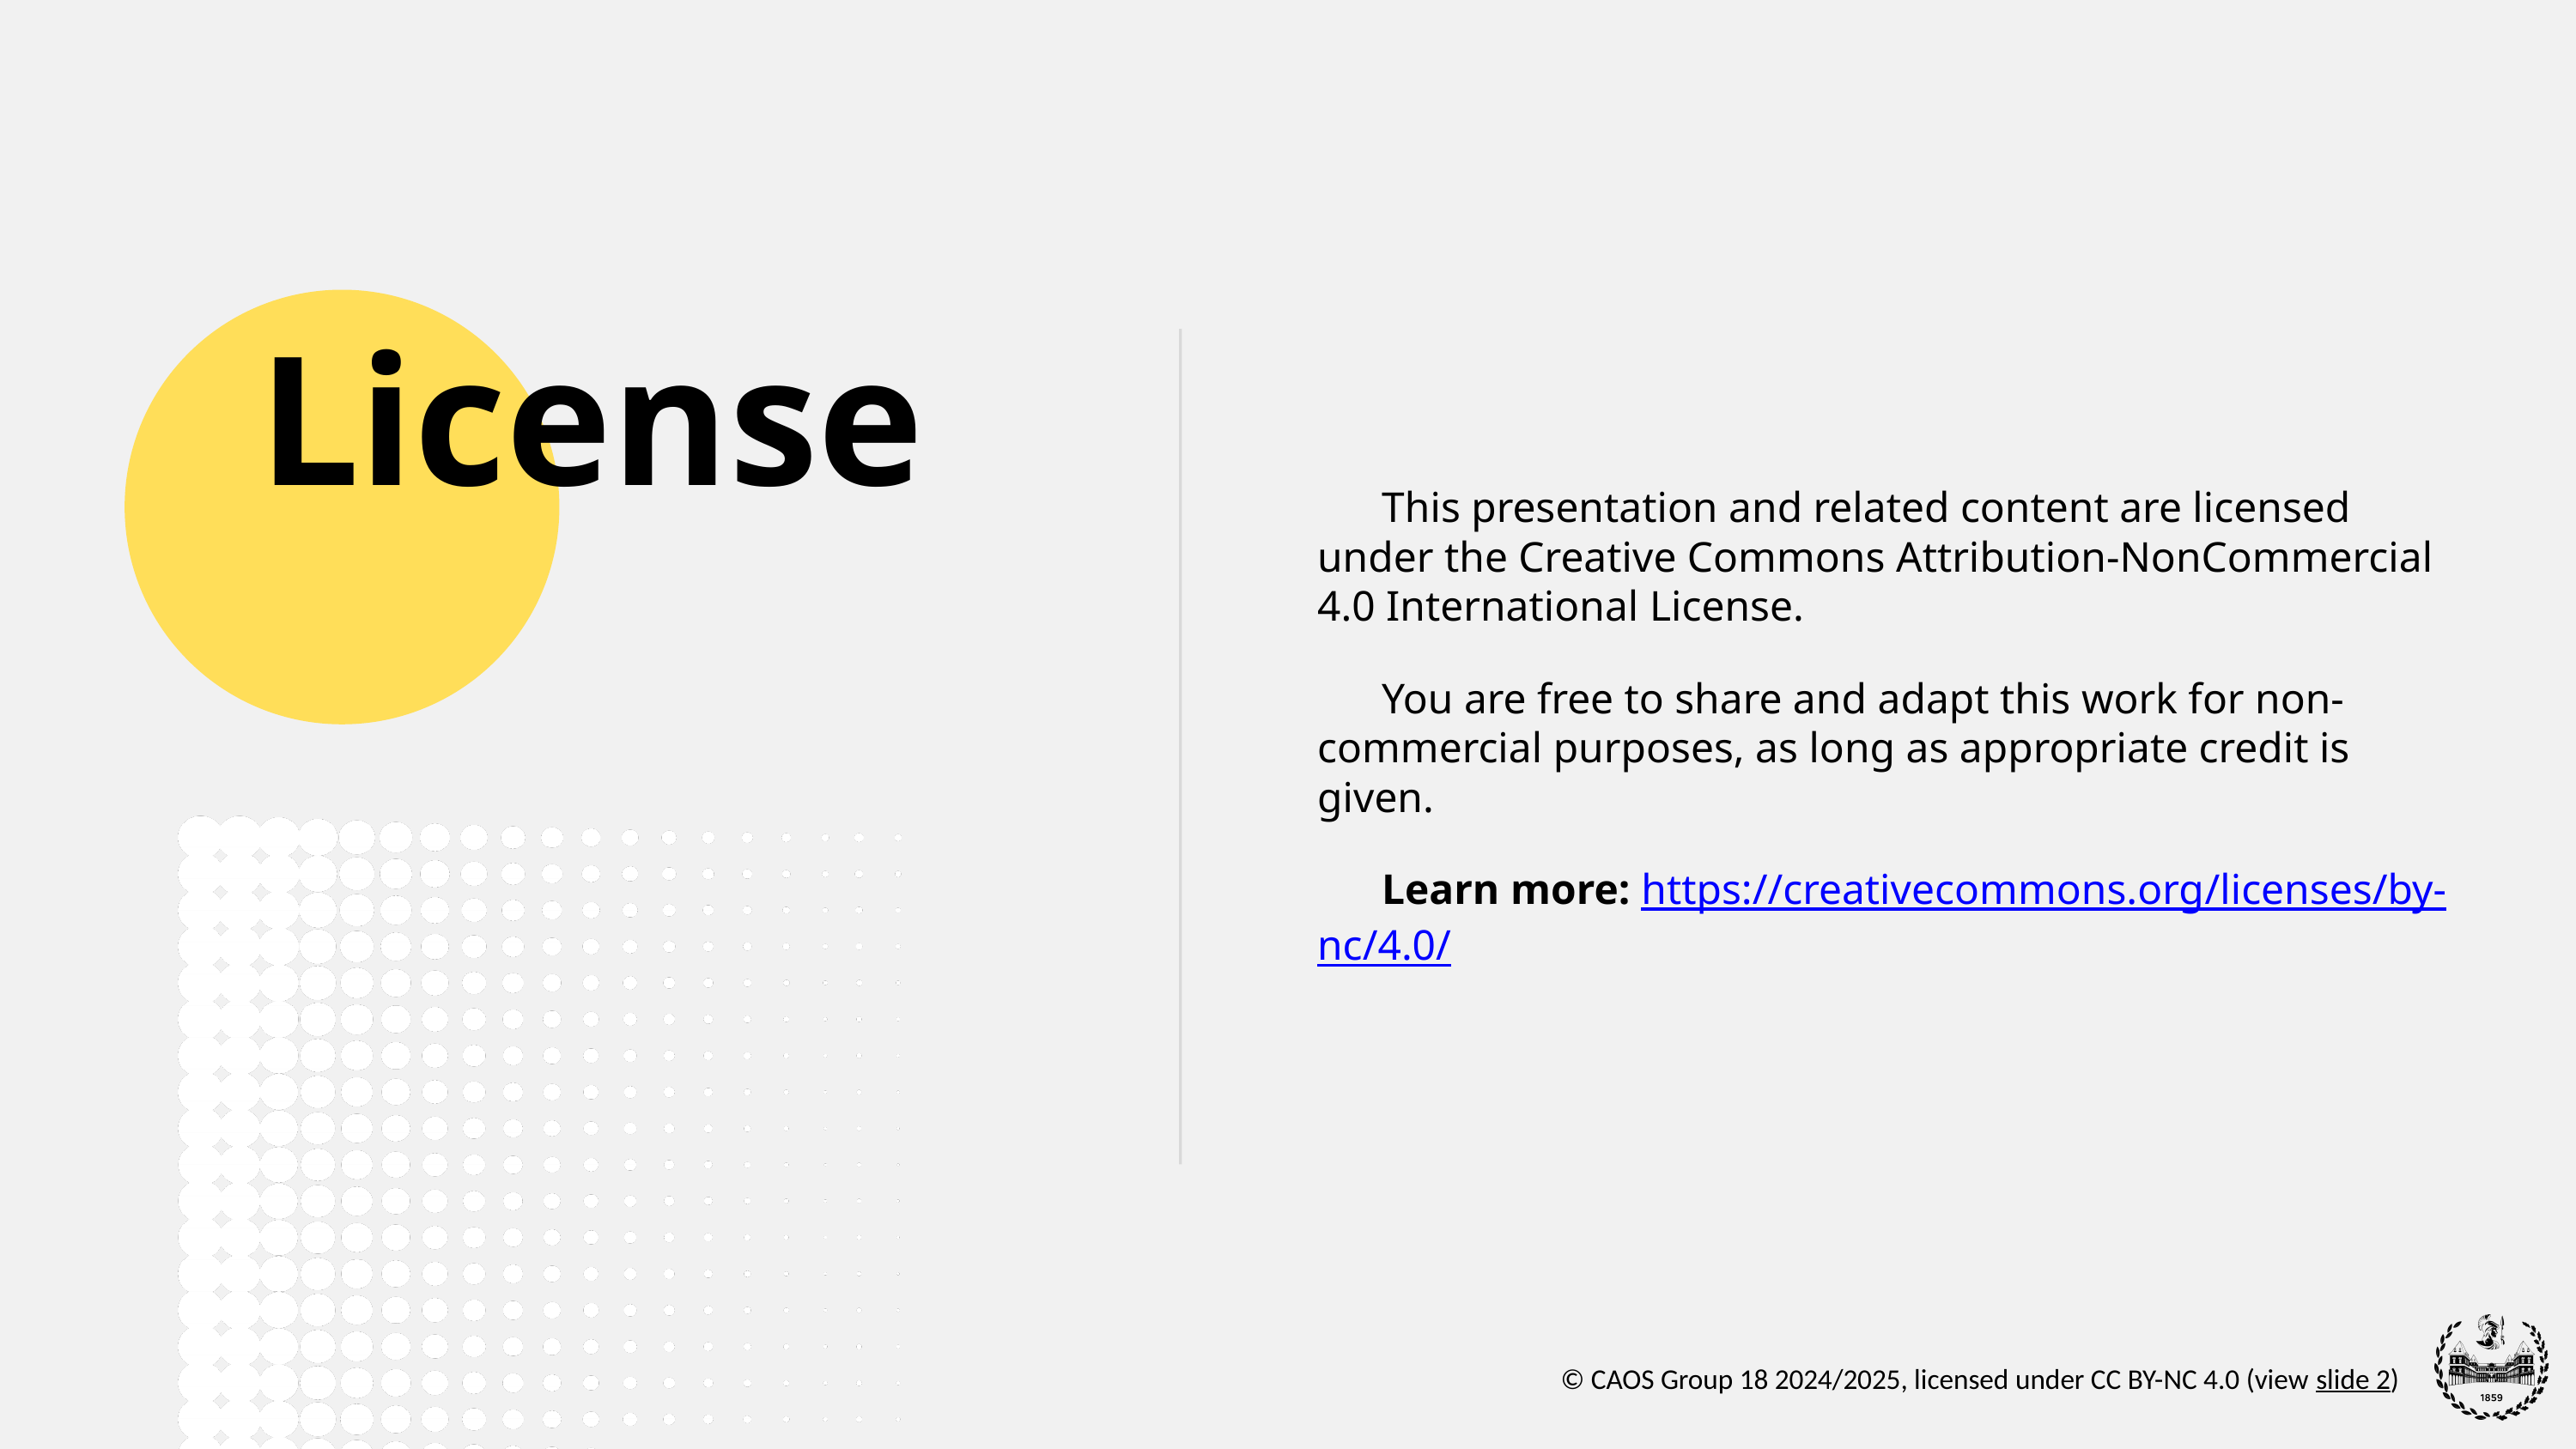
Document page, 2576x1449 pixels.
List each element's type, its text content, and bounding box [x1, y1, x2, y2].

text_box This presentation and related content are licensed under the Creative Commons Attribution-NonCommercial 4.0 International License. You are free to share and adapt this work for non-commercial purposes, as long as appropriate credit is given. Learn more: https://creativecommons.org/licenses/by-nc/4.0/ [1317, 482, 2451, 976]
text_box [176, 815, 902, 1449]
text_box License [562, 342, 954, 522]
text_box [1212, 1313, 2549, 1422]
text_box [124, 289, 560, 724]
